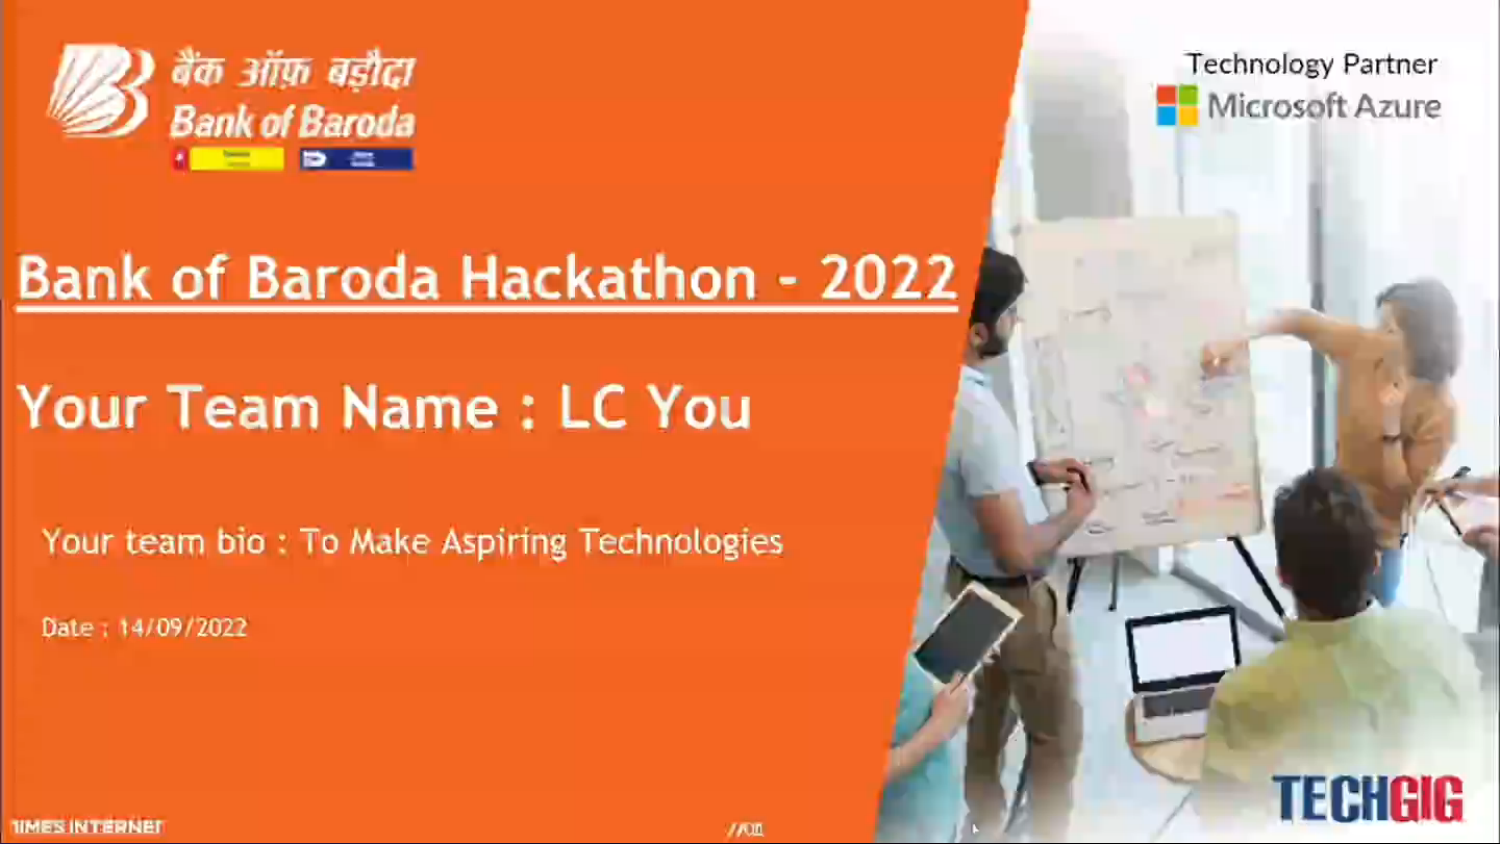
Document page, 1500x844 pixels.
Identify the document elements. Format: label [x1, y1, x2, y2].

text_box [0, 0, 1500, 844]
